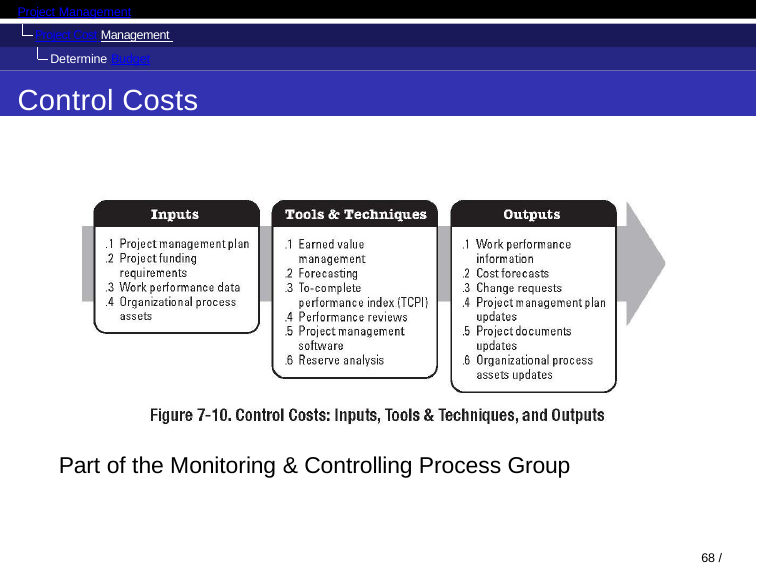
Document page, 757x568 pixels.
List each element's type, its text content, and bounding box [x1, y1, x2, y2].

text_box Control Costs [0, 70, 756, 116]
text_box [79, 194, 666, 426]
slide_number 68 / 128 [694, 548, 746, 568]
text_box Project Management [0, 0, 756, 19]
text_box [0, 47, 756, 70]
text_box Part of the Monitoring & Controlling Process Group [56, 448, 574, 479]
text_box Project Cost Management Determine Budget [33, 16, 182, 66]
text_box [0, 23, 33, 47]
text_box [182, 23, 756, 47]
